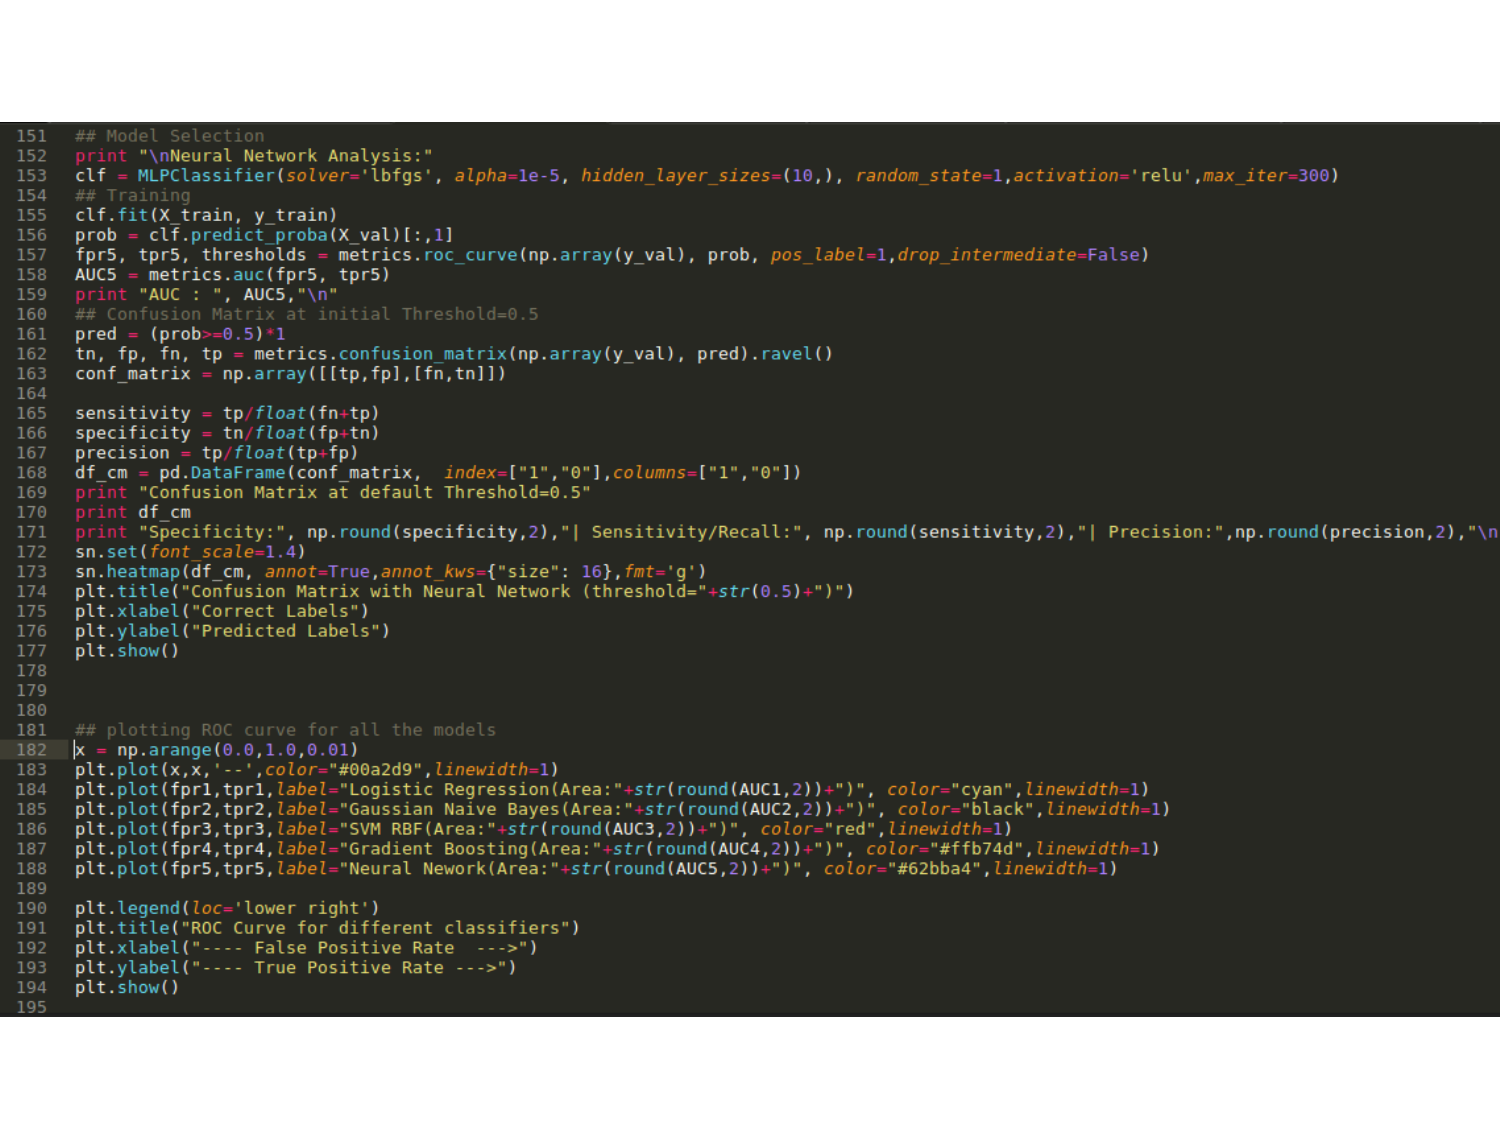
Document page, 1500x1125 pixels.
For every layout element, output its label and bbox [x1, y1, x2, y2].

picture [0, 122, 1500, 1017]
